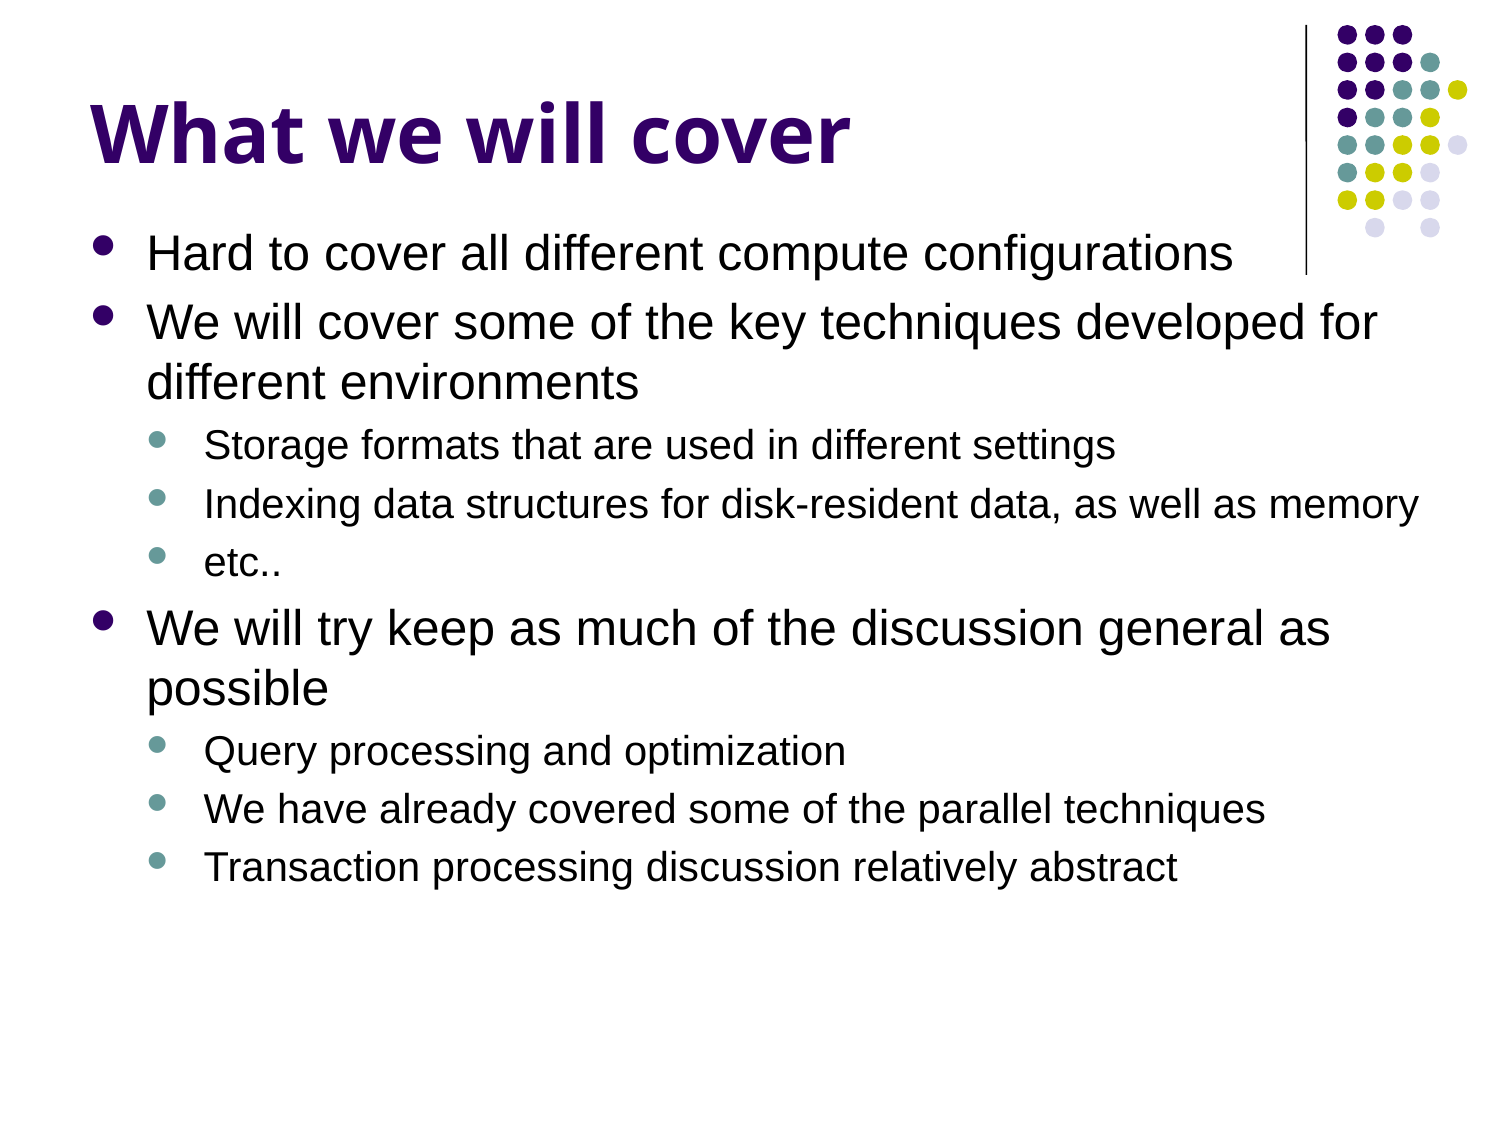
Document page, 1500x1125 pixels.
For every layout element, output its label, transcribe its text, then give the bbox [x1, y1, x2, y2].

title What we will cover [74, 19, 1313, 188]
list Hard to cover all different compute configurations We will cover some of the key techniques developed for different environments Storage formats that are used in different settings Indexing data structures for disk-resident data, as well as memory etc.. We will try keep as much of the discussion general as possible Query processing and optimization We have already covered some of the parallel techniques Transaction processing discussion relatively abstract [74, 212, 1500, 1101]
